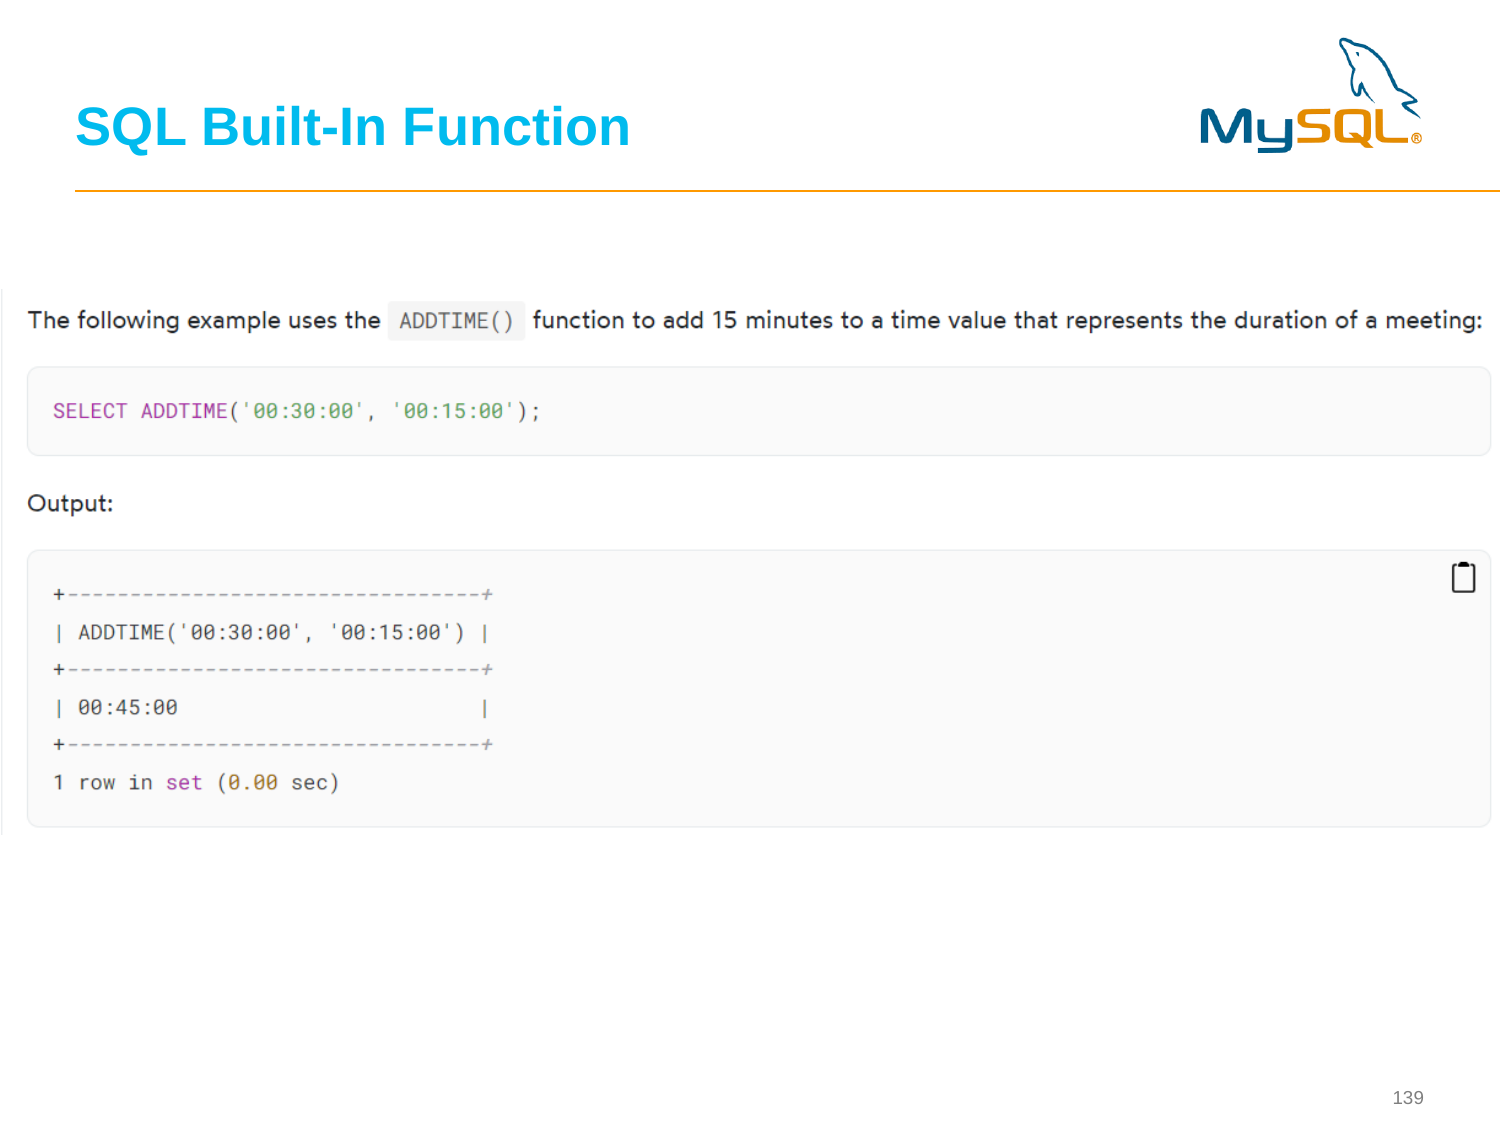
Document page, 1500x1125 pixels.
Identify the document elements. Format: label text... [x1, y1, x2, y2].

picture [0, 289, 1500, 836]
title SQL Built-In Function [75, 27, 1422, 157]
